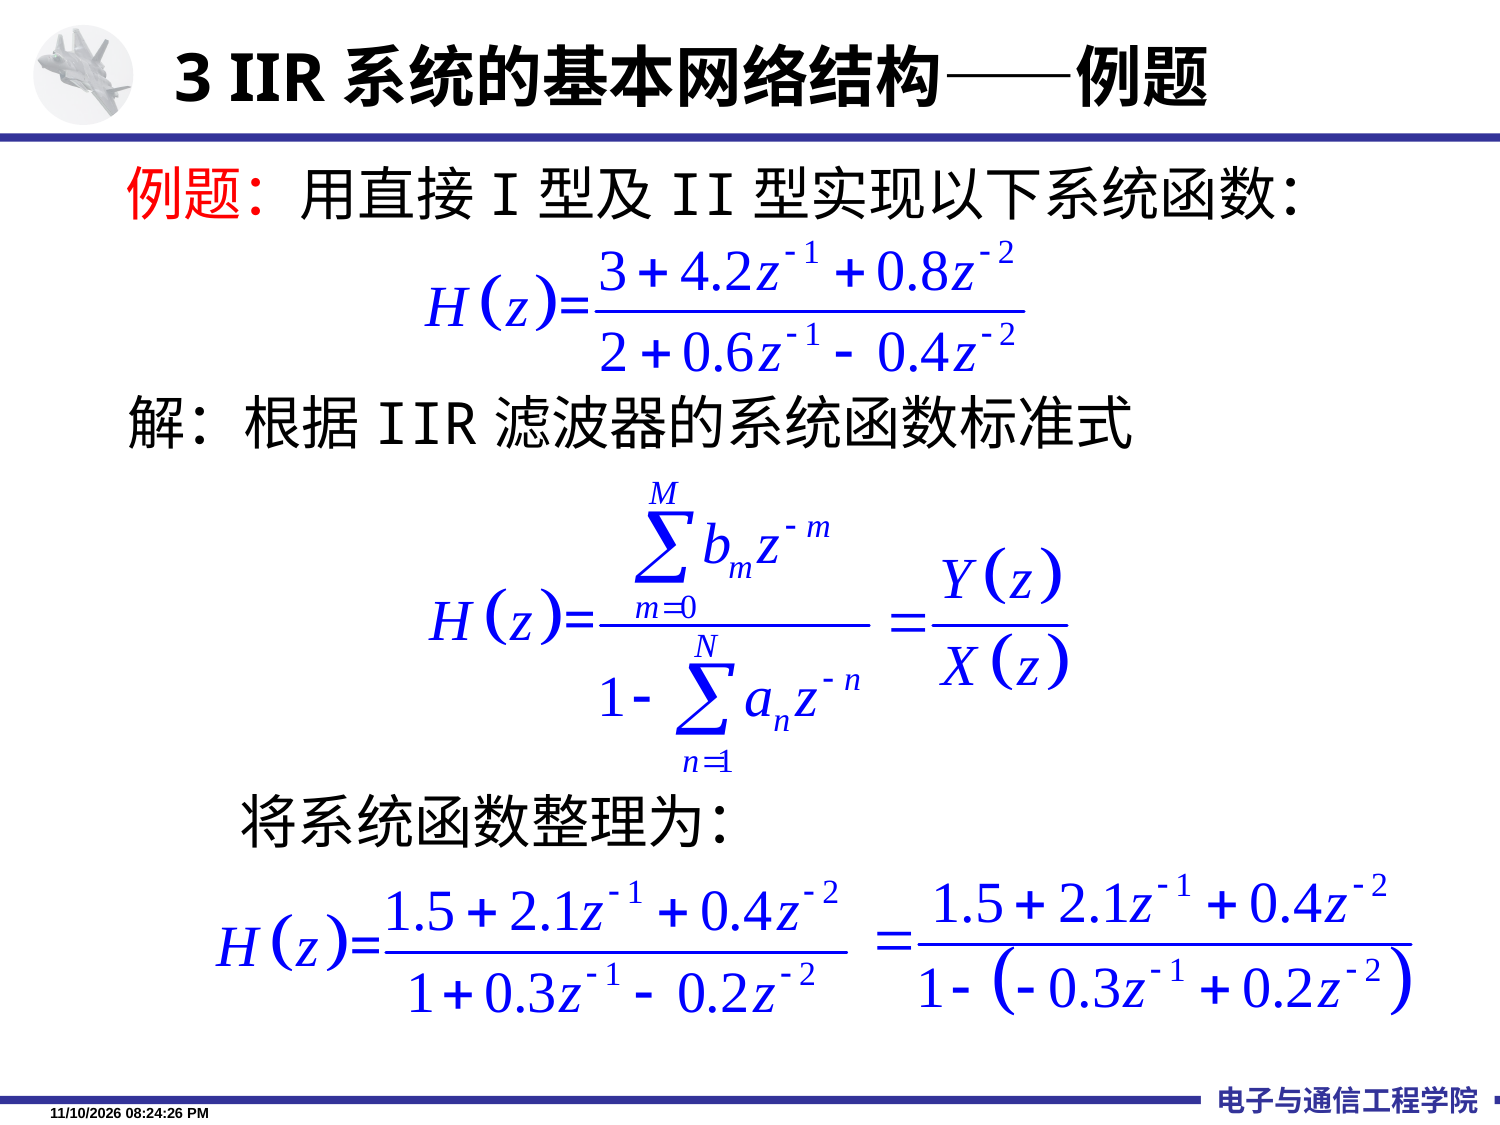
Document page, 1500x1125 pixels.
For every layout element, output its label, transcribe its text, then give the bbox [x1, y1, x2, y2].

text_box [420, 232, 1030, 379]
text_box 3 IIR系统的基本网络结构——例题 [159, 24, 1500, 125]
text_box 解：根据IIR滤波器的系统函数标准式 [112, 378, 1338, 464]
text_box 将系统函数整理为： [224, 777, 900, 863]
text_box 例题：用直接I型及II型实现以下系统函数： [110, 150, 1438, 235]
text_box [210, 872, 852, 1020]
text_box 基本构成单元 [33, 24, 134, 125]
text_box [424, 473, 1072, 778]
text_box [867, 864, 1417, 1041]
